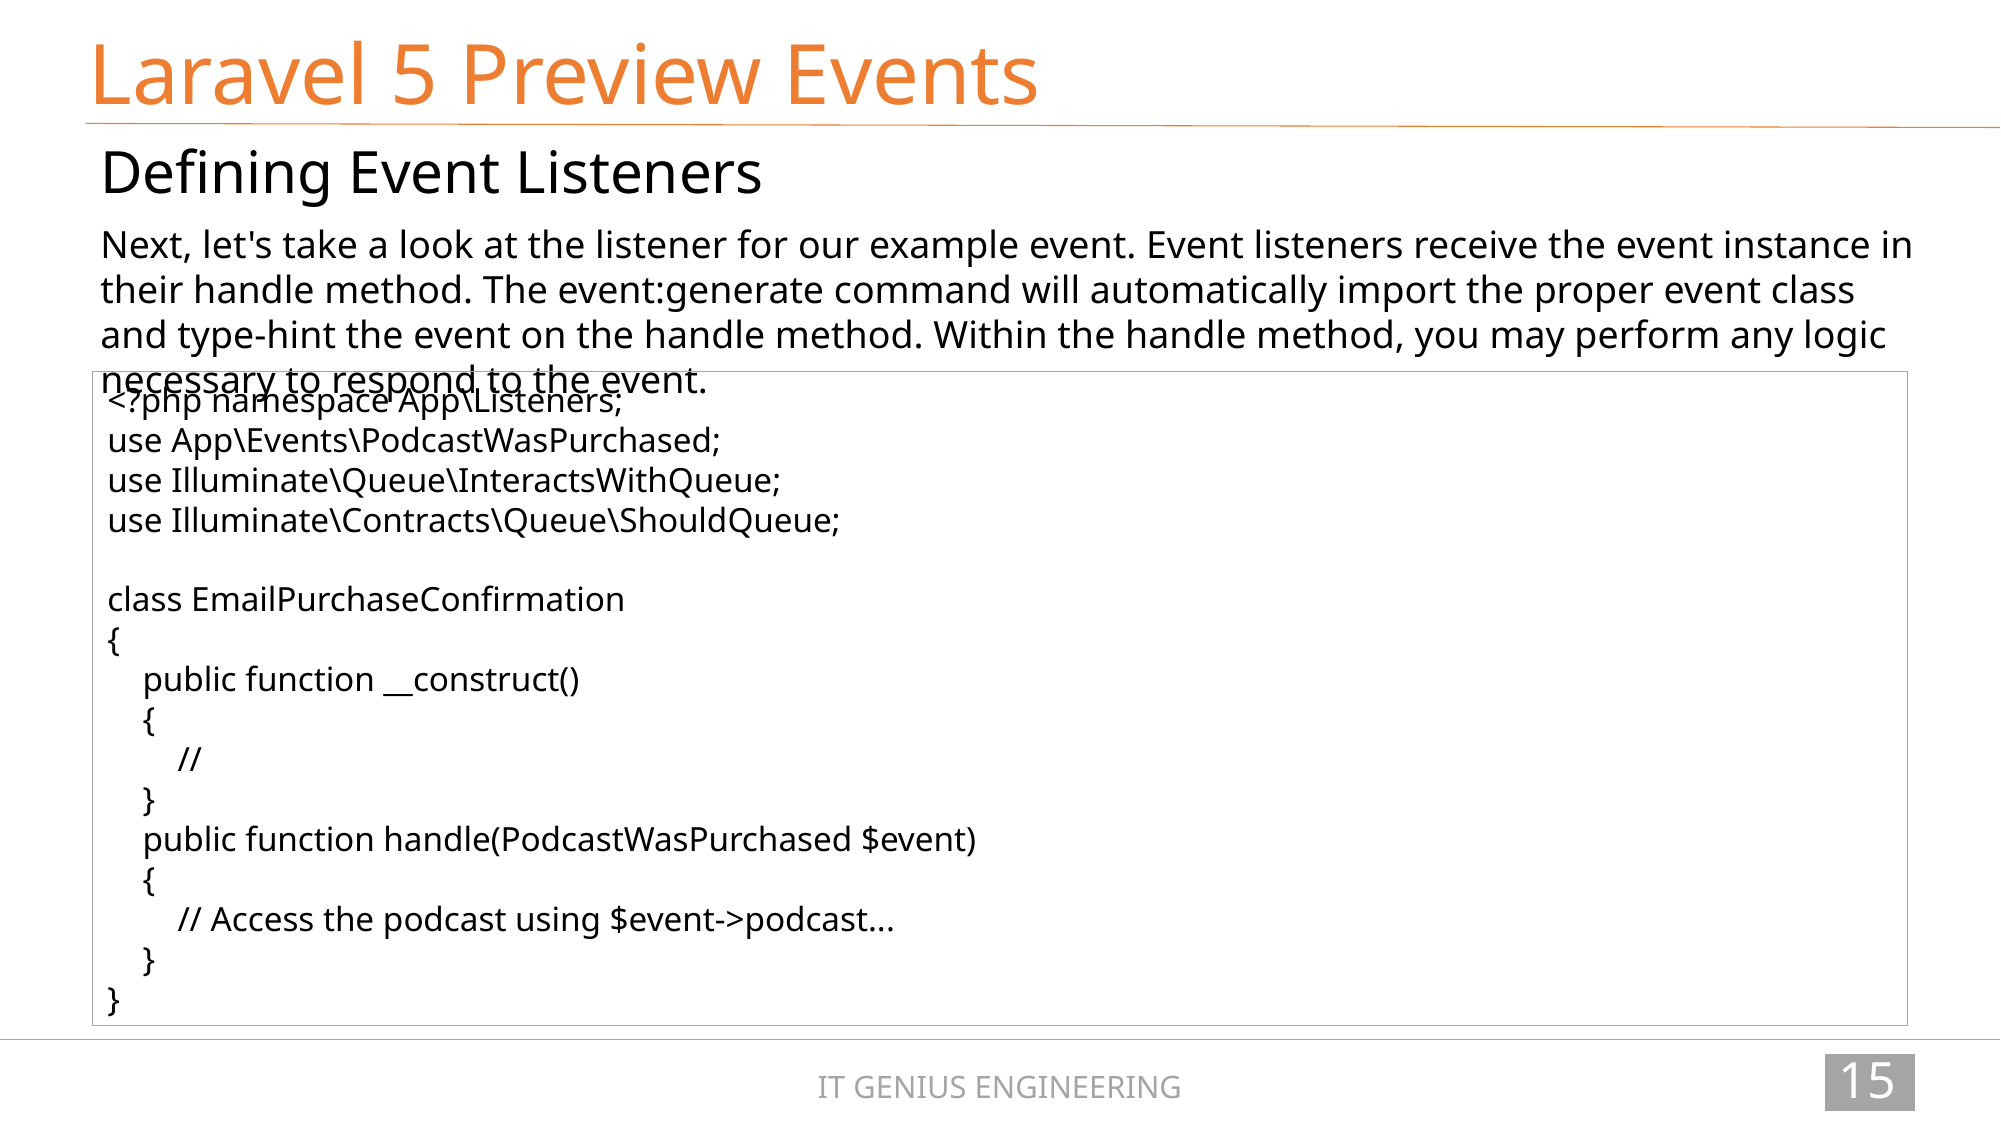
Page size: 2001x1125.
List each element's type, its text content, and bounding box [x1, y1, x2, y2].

text_box Next, let's take a look at the listener for our example event. Event listeners receive the event instance in their handle method. The event:generate command will automatically import the proper event class and type-hint the event on the handle method. Within the handle method, you may perform any logic necessary to respond to the event. [85, 213, 1932, 409]
text_box <?php namespace App\Listeners; use App\Events\PodcastWasPurchased; use Illuminate\Queue\InteractsWithQueue; use Illuminate\Contracts\Queue\ShouldQueue; class EmailPurchaseConfirmation { public function __construct() { // } public function handle(PodcastWasPurchased $event) { // Access the podcast using $event->podcast... } } [92, 371, 1908, 1026]
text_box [85, 123, 2000, 128]
text_box Defining Event Listeners [85, 128, 1932, 213]
subtitle Laravel 5 Preview Events [73, 25, 1943, 137]
slide_number 150 [1822, 1051, 1918, 1114]
text_box IT GENIUS ENGINEERING [576, 1064, 1424, 1113]
